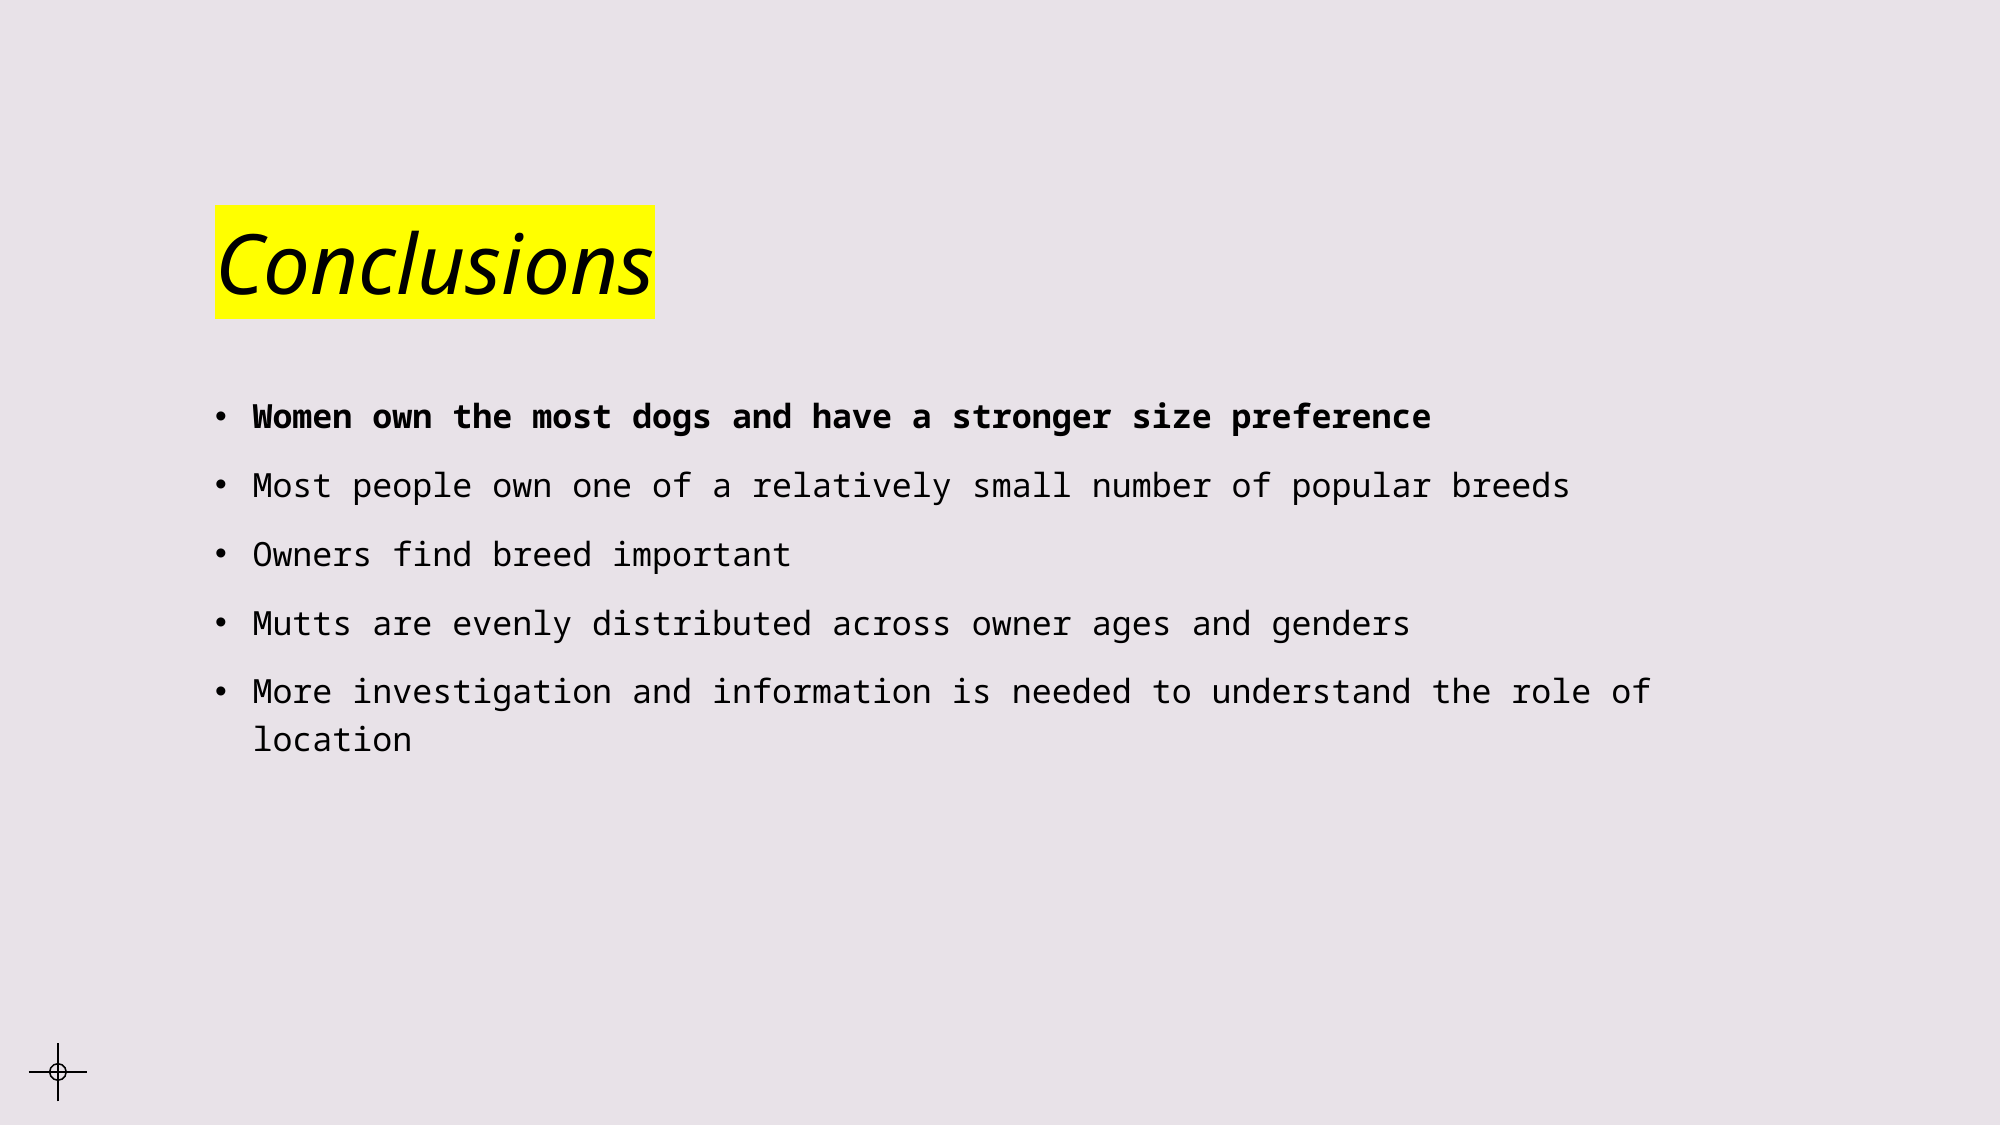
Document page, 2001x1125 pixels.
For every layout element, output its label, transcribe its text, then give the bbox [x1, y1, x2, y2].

list Women own the most dogs and have a stronger size preference Most people own one of a relatively small number of popular breeds Owners find breed important Mutts are evenly distributed across owner ages and genders More investigation and information is needed to understand the role of location [200, 380, 1758, 1013]
title Conclusions [200, 59, 1758, 319]
